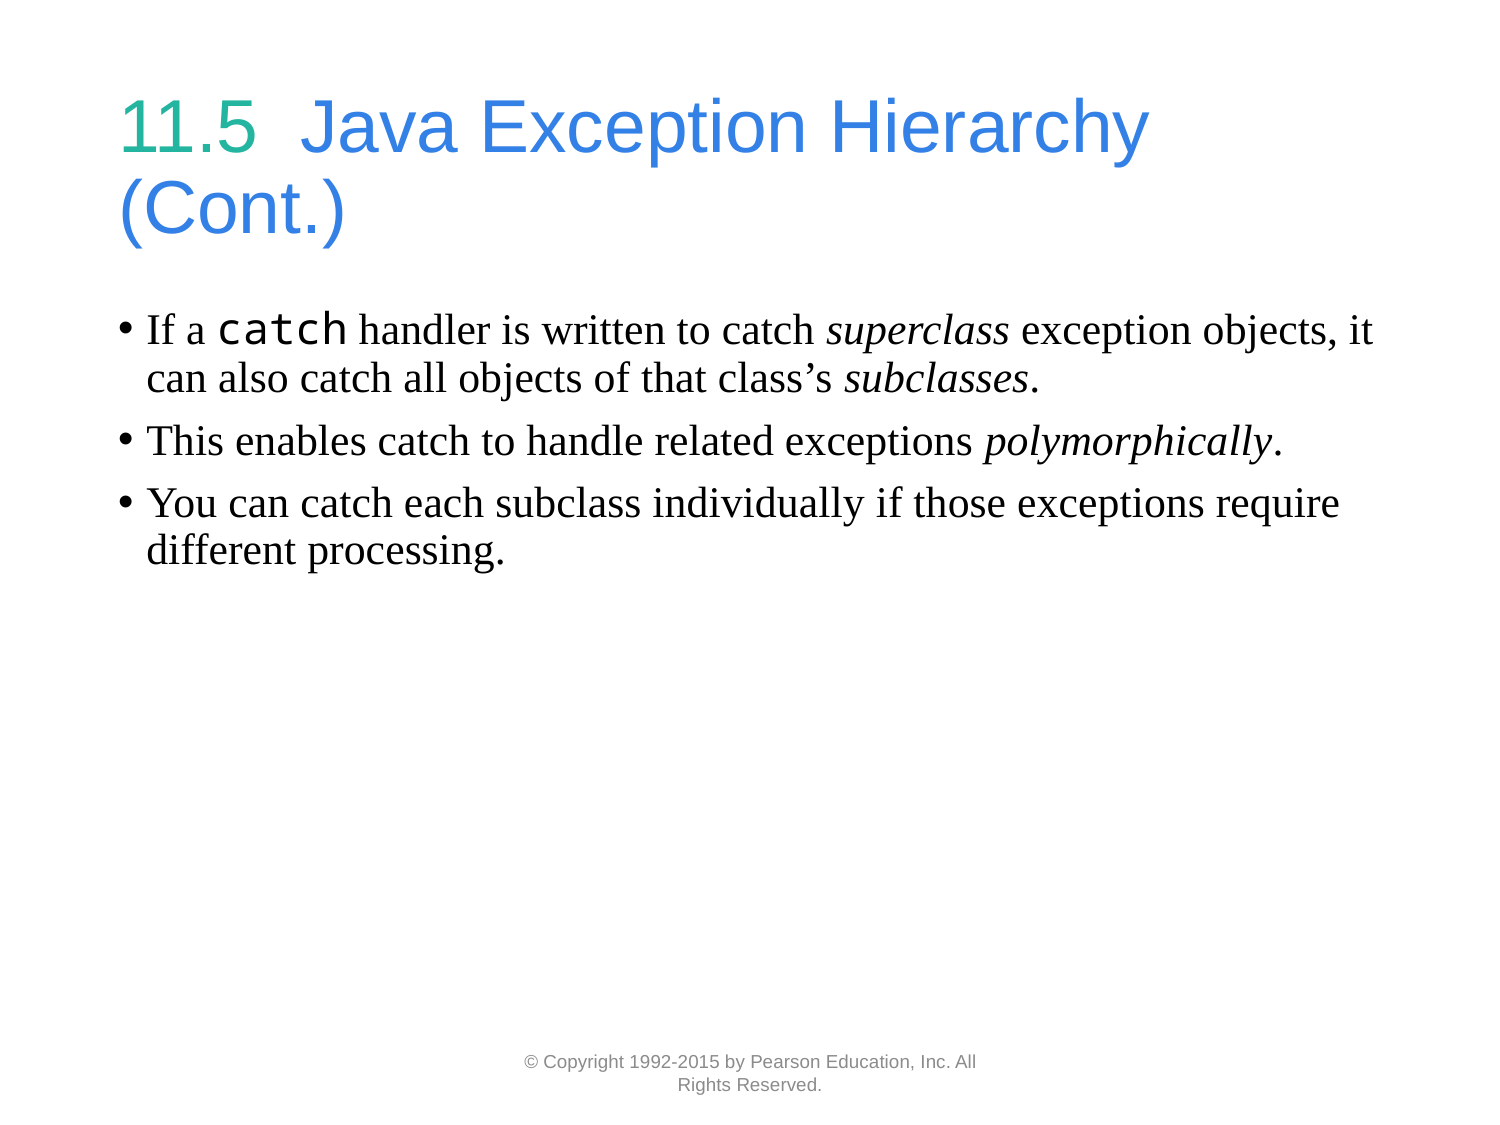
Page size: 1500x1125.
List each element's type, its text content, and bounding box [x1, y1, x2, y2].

list If a catch handler is written to catch superclass exception objects, it can also catch all objects of that class’s subclasses. This enables catch to handle related exceptions polymorphically. You can catch each subclass individually if those exceptions require different processing. [103, 299, 1397, 1014]
title 11.5 Java Exception Hierarchy (Cont.) [103, 59, 1397, 278]
footer © Copyright 1992-2015 by Pearson Education, Inc. All Rights Reserved. [496, 1042, 1004, 1103]
